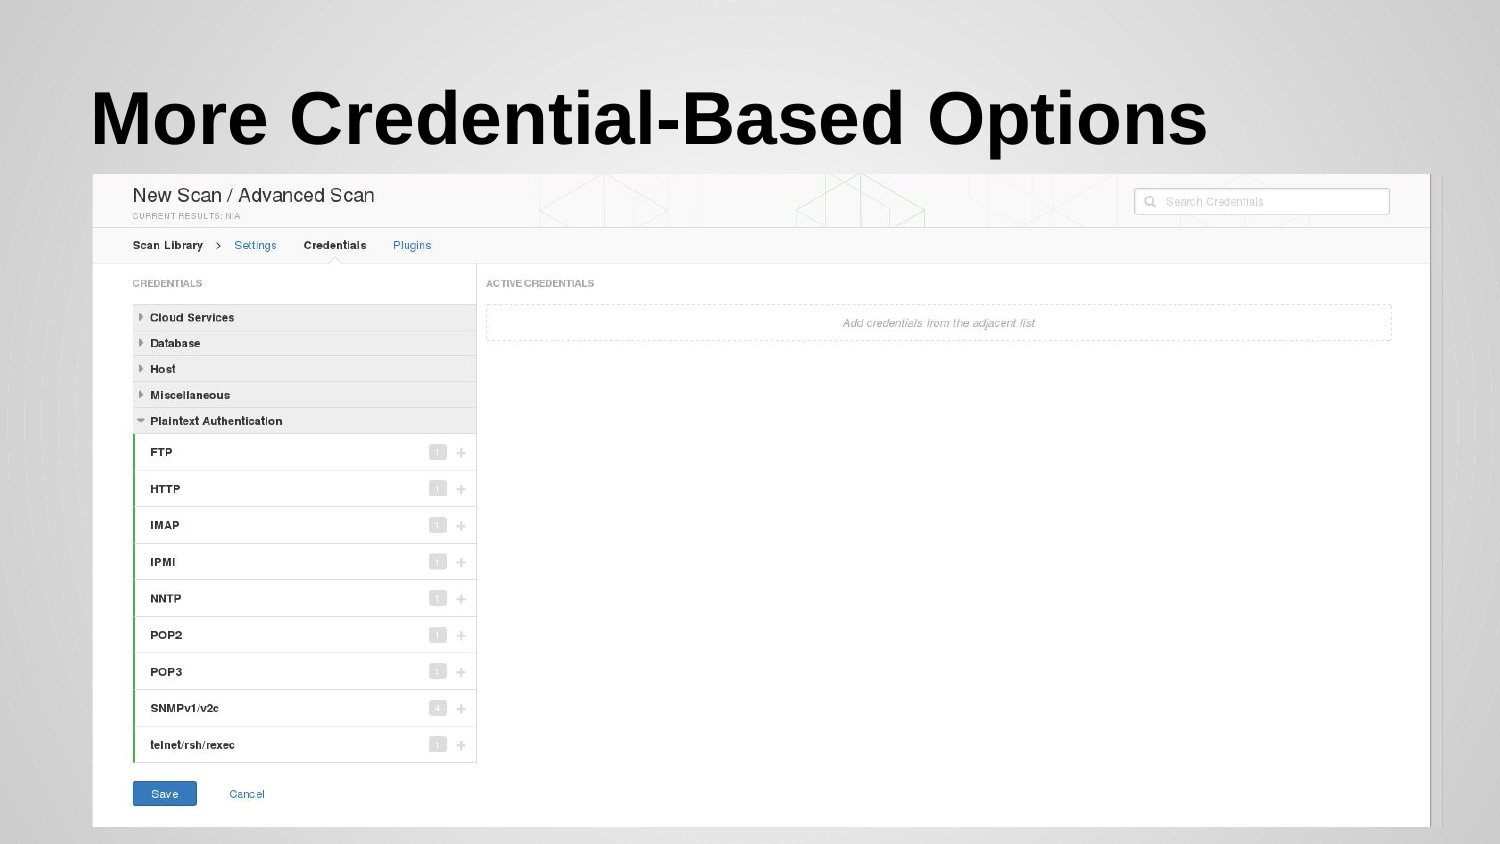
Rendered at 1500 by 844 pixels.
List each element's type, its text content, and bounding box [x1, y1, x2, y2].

title More Credential-Based Options [75, 33, 1425, 175]
picture [92, 174, 1443, 827]
